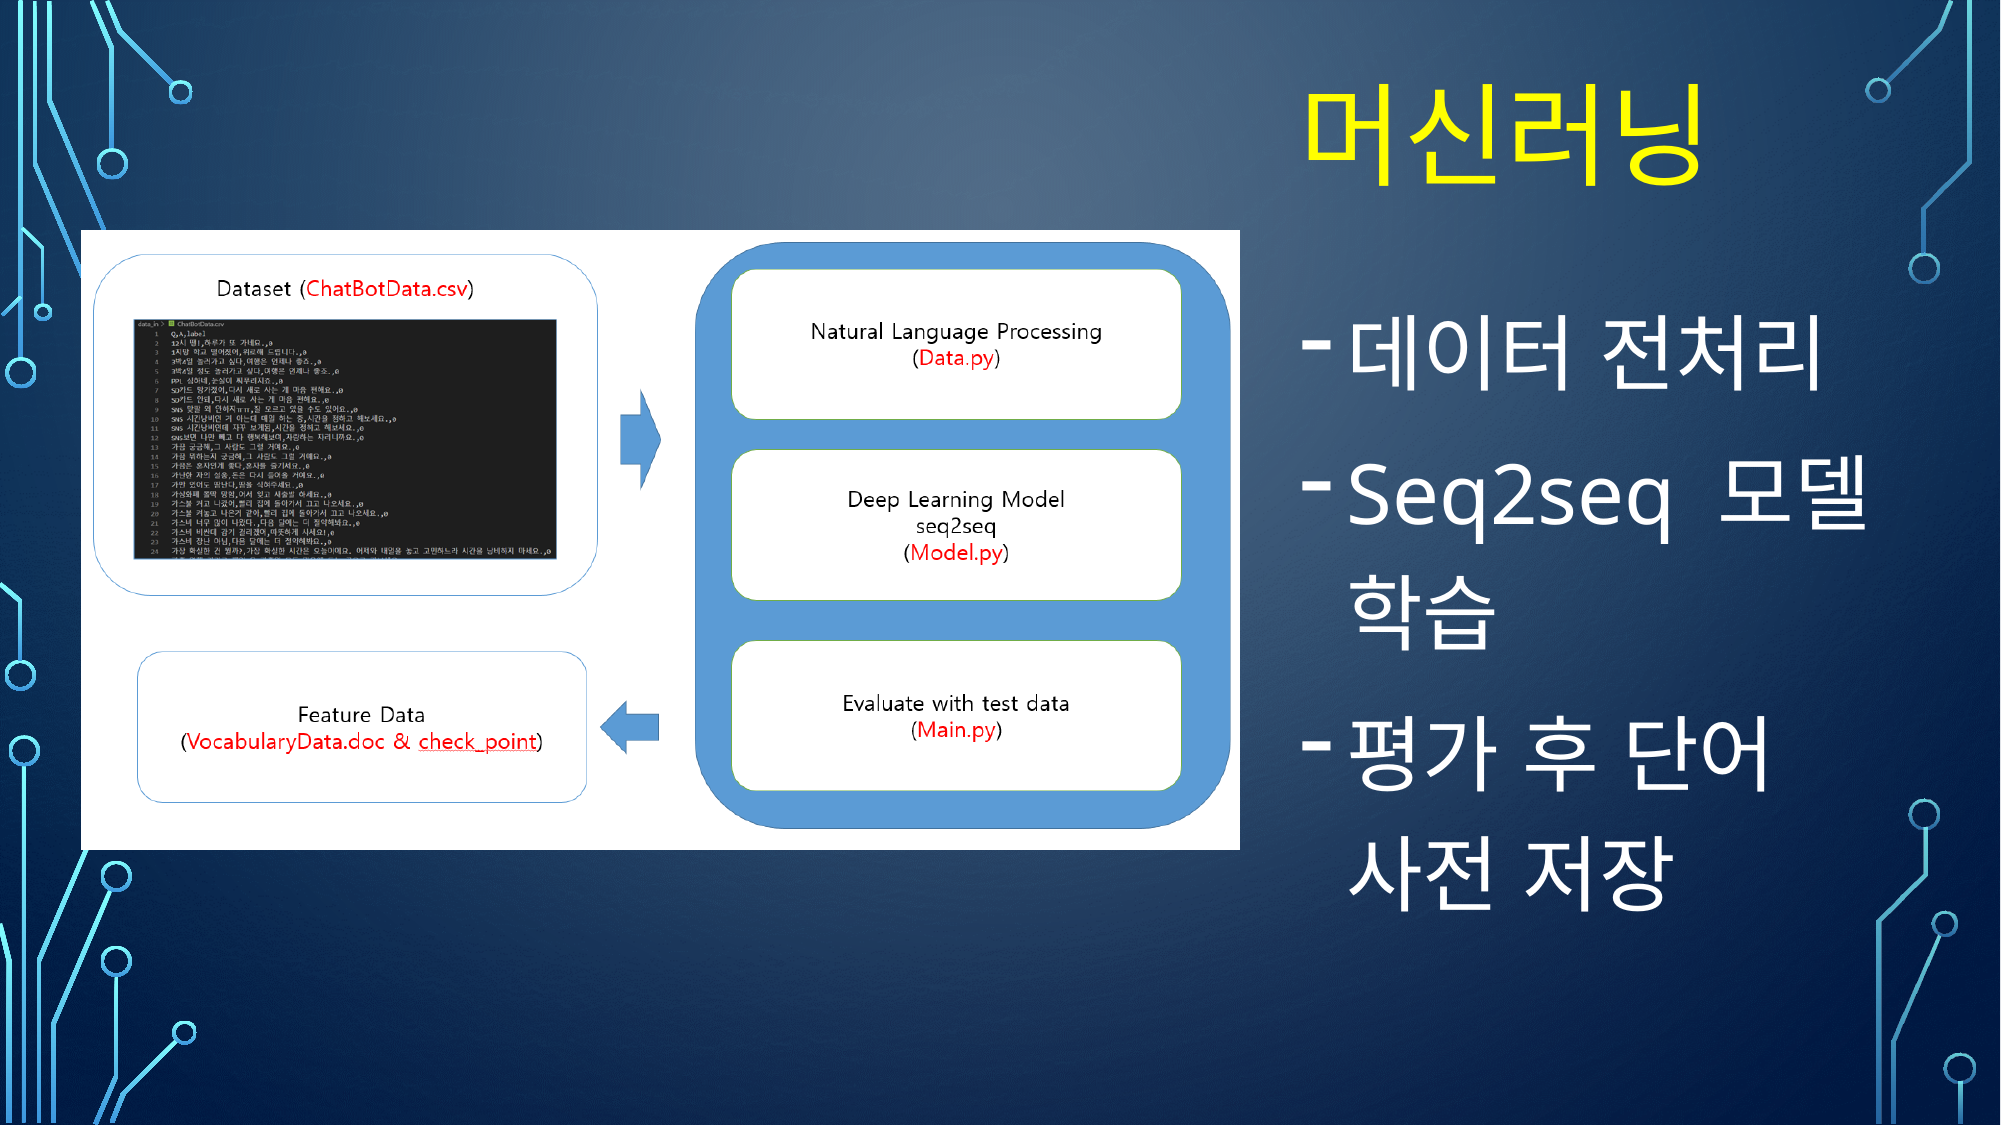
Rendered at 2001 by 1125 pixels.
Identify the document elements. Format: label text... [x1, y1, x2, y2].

title 머신러닝 [1284, 72, 1930, 209]
picture [81, 230, 1240, 851]
list 데이터 전처리 Seq2seq 모델 학습 평가 후 단어 사전 저장 [1284, 273, 1930, 1008]
